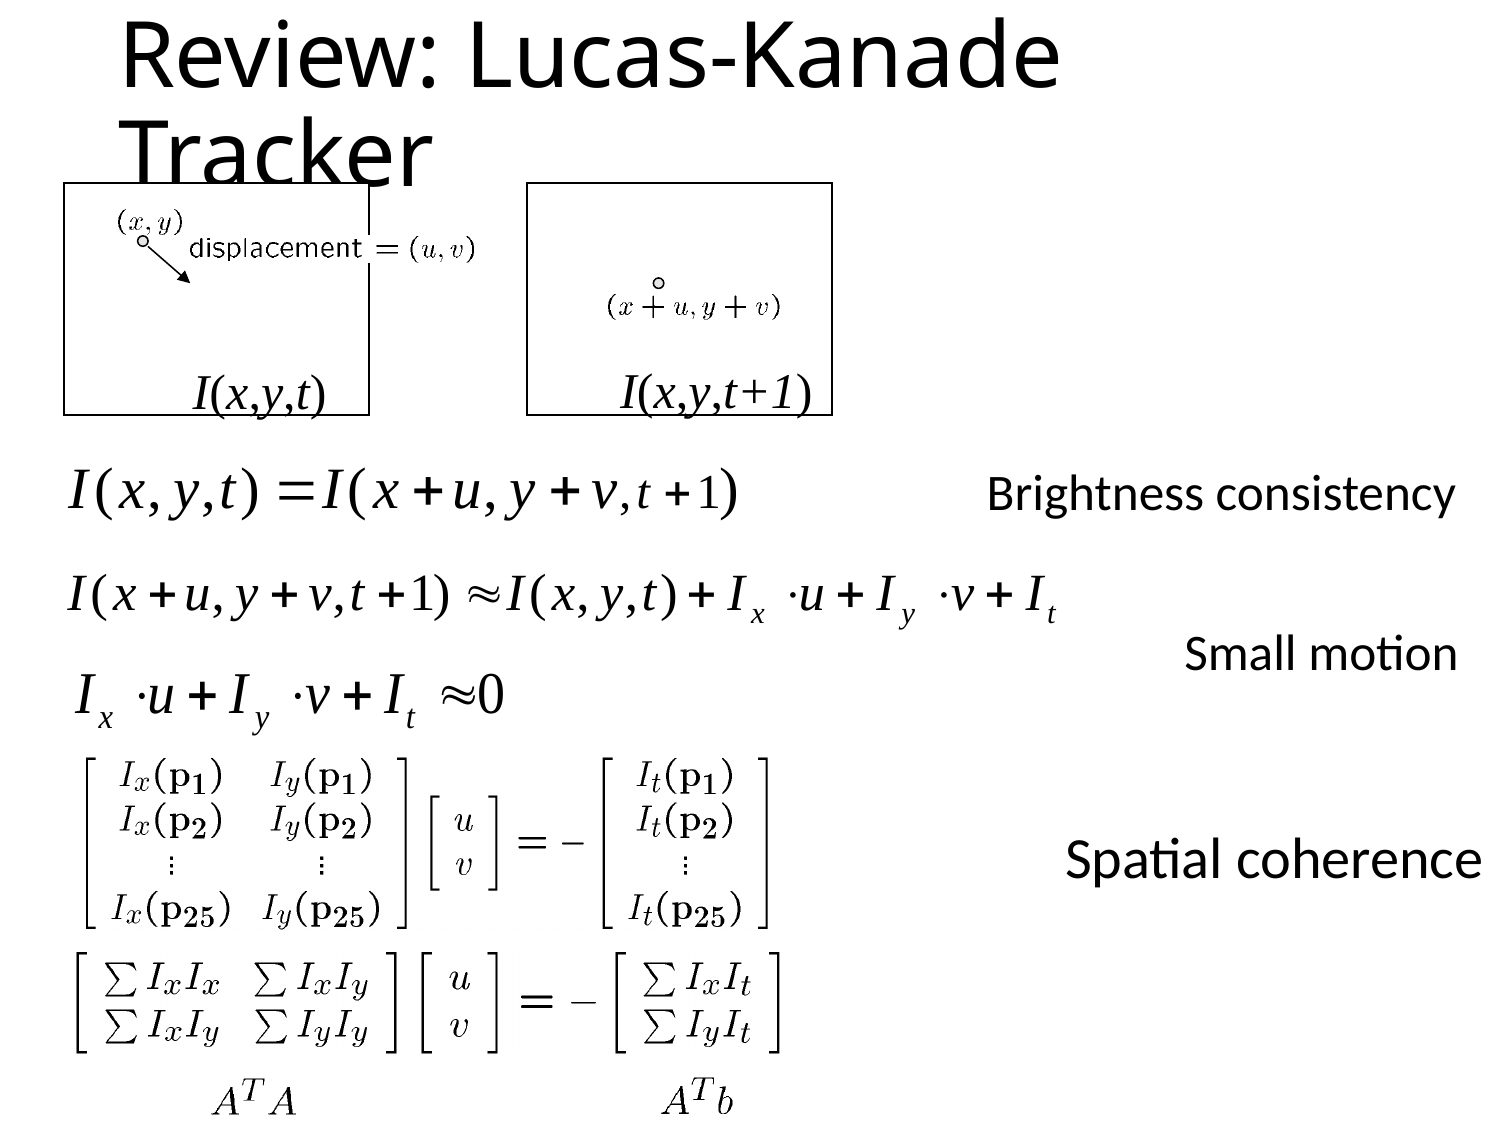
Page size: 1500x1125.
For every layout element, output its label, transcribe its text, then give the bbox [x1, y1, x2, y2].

title Review: Lucas-Kanade Tracker [103, 0, 1397, 216]
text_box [63, 183, 833, 416]
list Brightness consistency [971, 458, 1500, 531]
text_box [76, 951, 780, 1116]
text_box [56, 455, 750, 534]
text_box Spatial coherence [1050, 820, 1500, 926]
text_box Small motion [1169, 618, 1500, 691]
picture [84, 757, 768, 931]
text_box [63, 654, 518, 749]
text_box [56, 558, 1065, 642]
